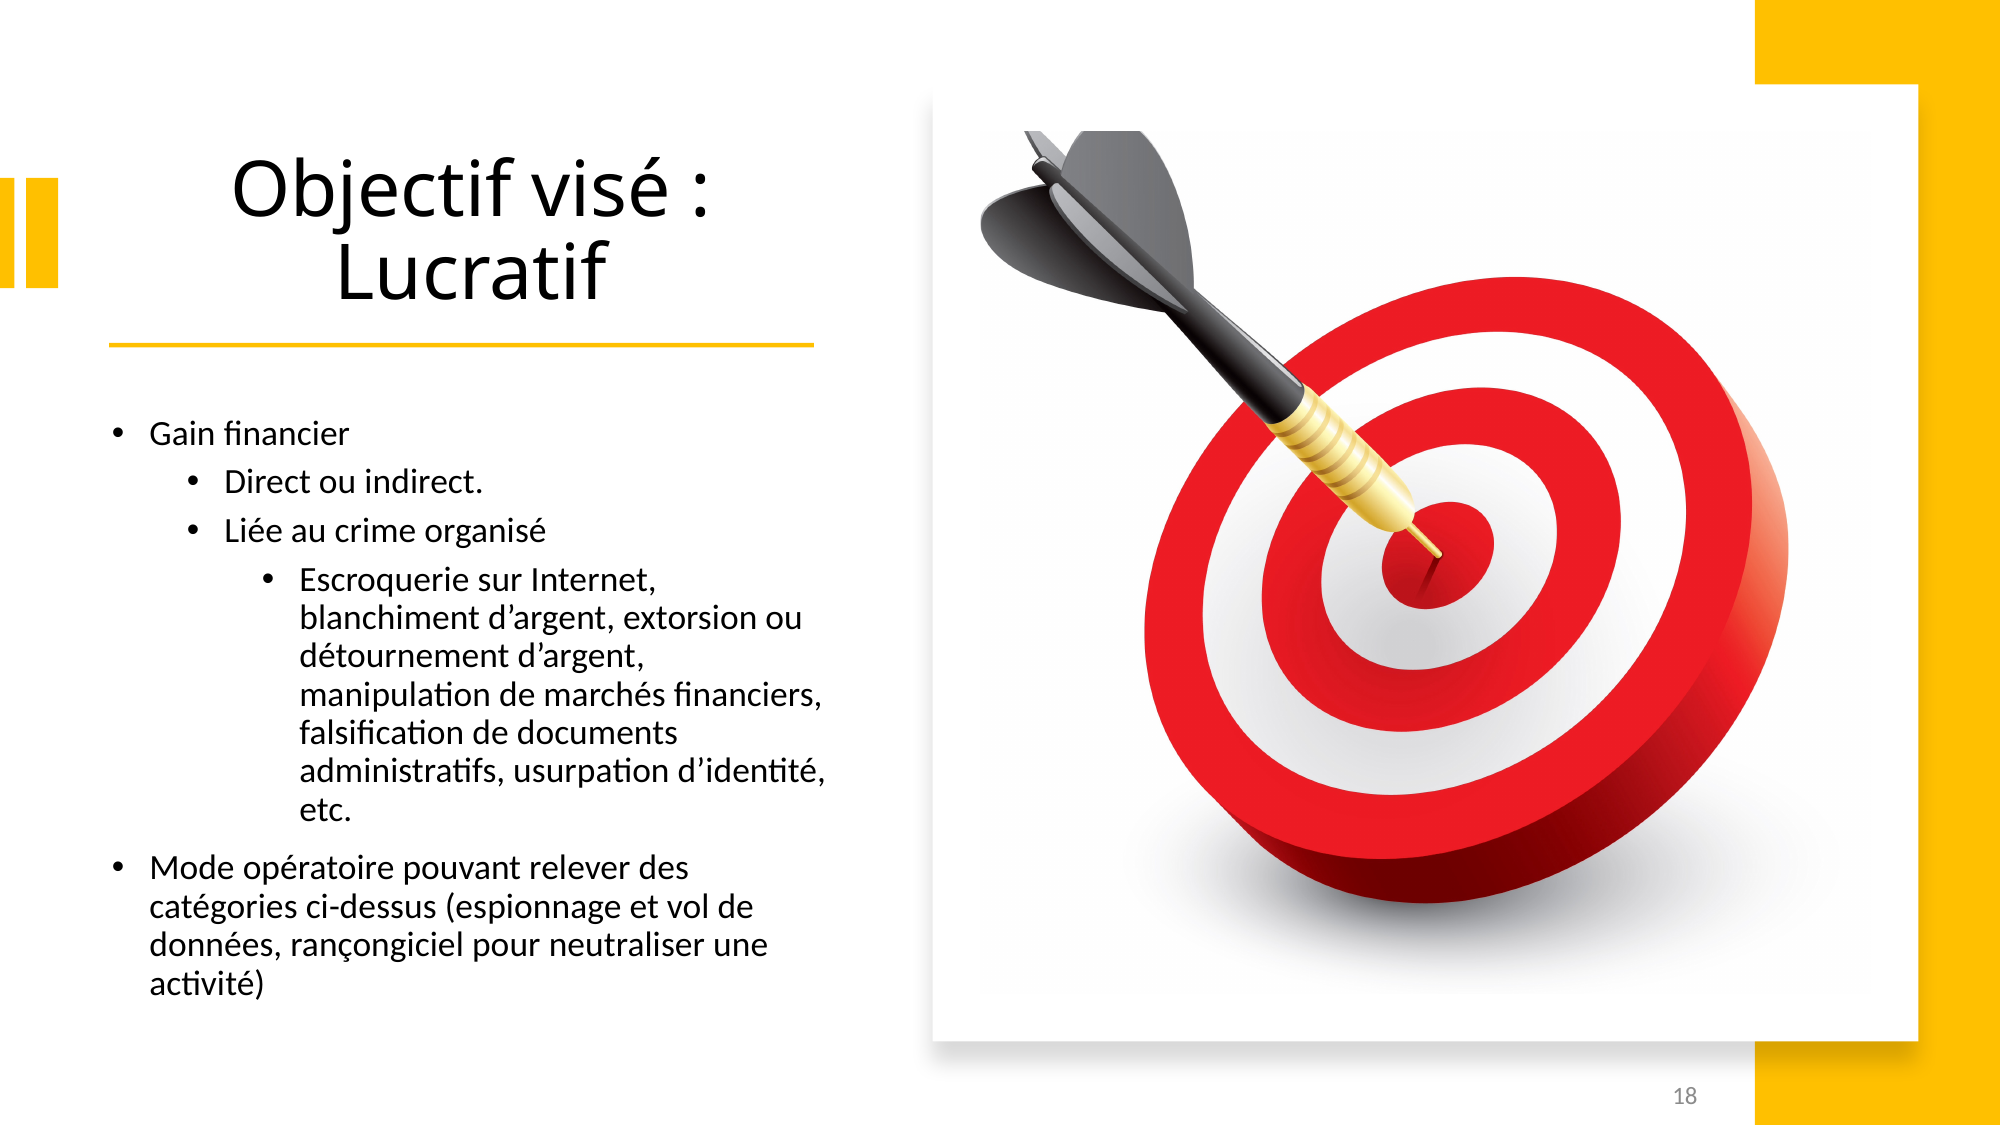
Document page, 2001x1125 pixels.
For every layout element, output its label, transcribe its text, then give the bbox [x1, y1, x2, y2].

text_box [0, 0, 1754, 1125]
slide_number 18 [1539, 1065, 1713, 1125]
picture [980, 131, 1871, 994]
list Gain financier Direct ou indirect. Liée au crime organisé Escroquerie sur Internet, blanchiment d’argent, extorsion ou détournement d’argent, manipulation de marchés financiers, falsification de documents administratifs, usurpation d’identité, etc. Mode opératoire pouvant relever des catégories ci-dessus (espionnage et vol de données, rançongiciel pour neutraliser une activité) [96, 382, 845, 1036]
text_box [108, 342, 815, 348]
text_box [932, 83, 1919, 1042]
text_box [0, 177, 59, 289]
text_box [1754, 0, 2000, 1125]
title Objectif visé : Lucratif [96, 140, 845, 326]
